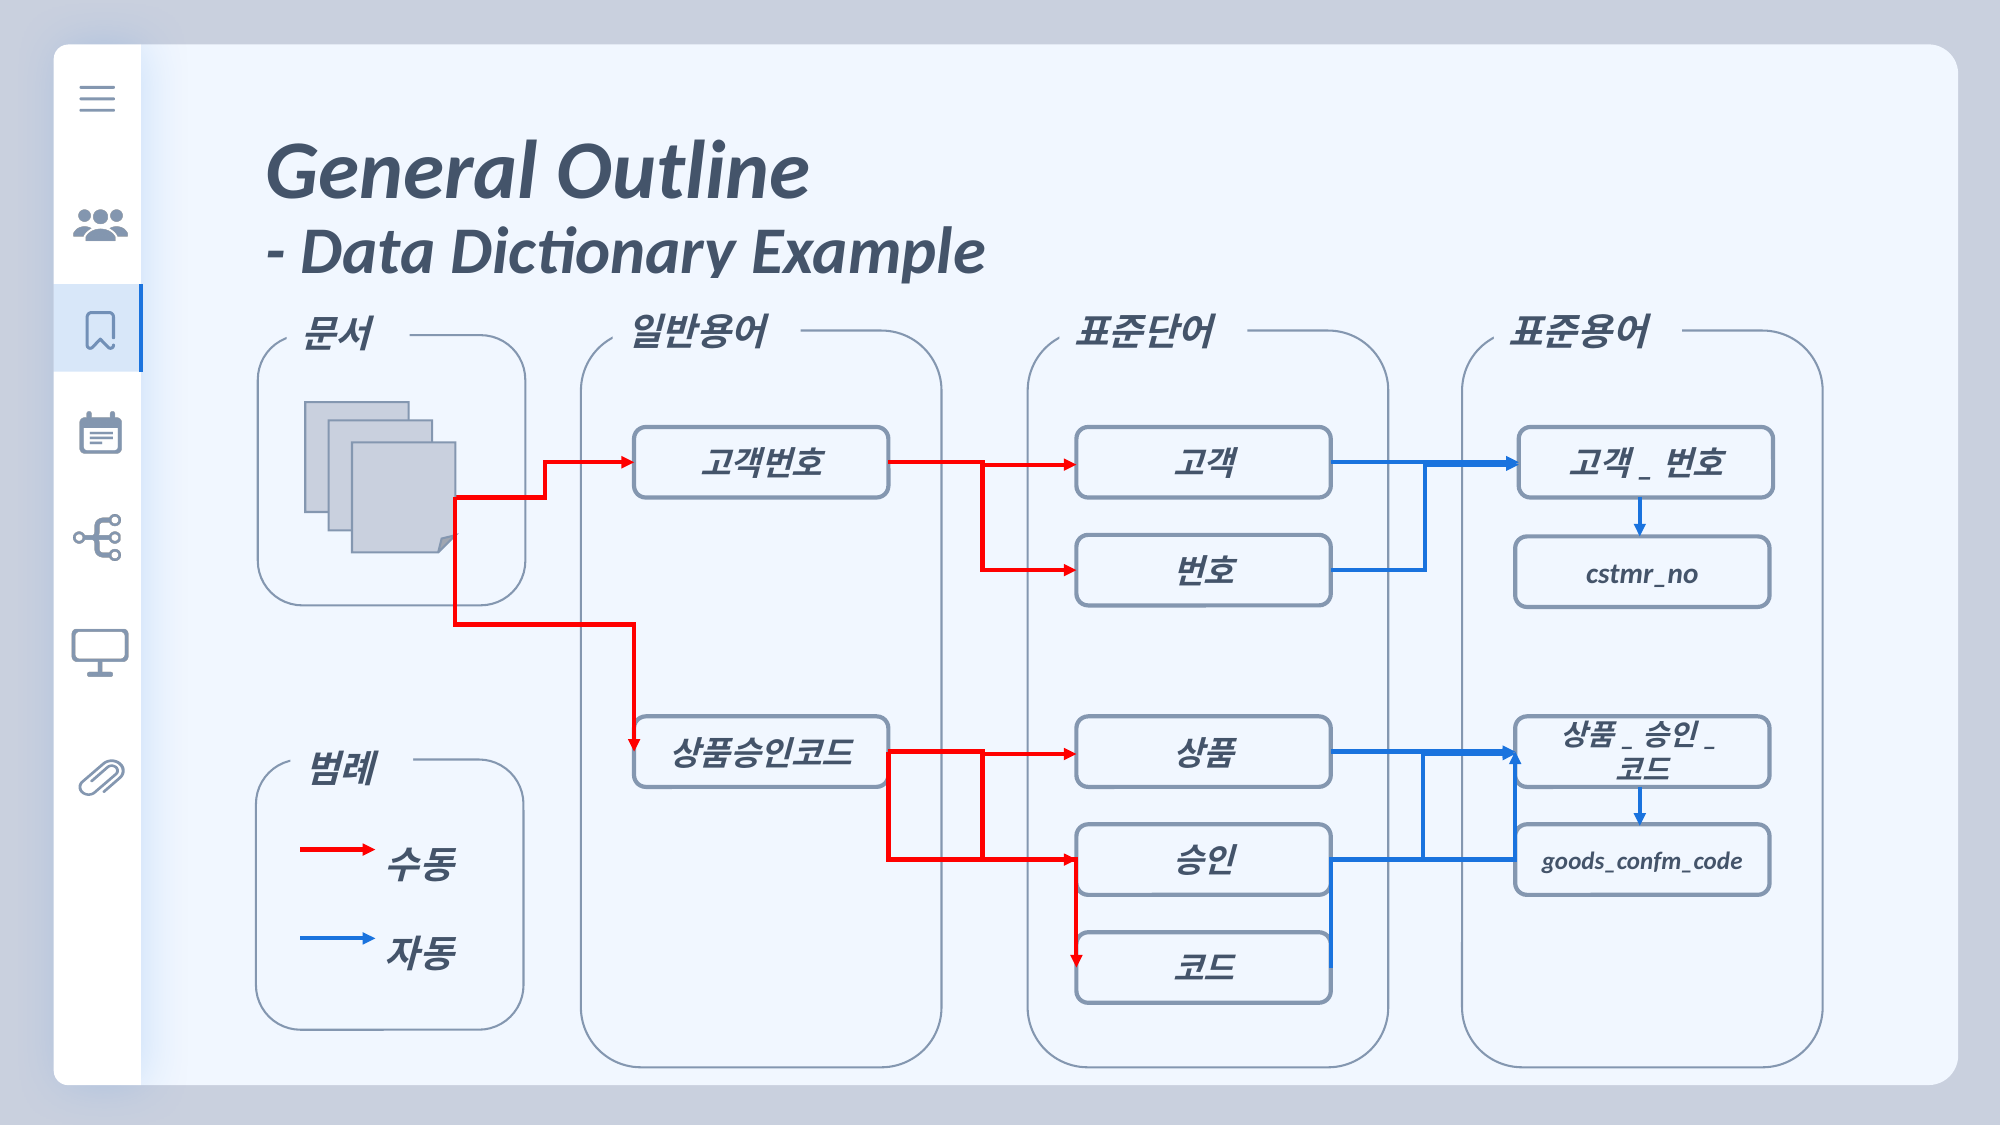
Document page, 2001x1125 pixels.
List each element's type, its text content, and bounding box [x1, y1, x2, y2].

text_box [141, 65, 146, 1063]
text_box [255, 759, 524, 1030]
text_box General Outline [250, 58, 1611, 223]
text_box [53, 44, 141, 1086]
text_box [156, 43, 1960, 1087]
text_box - Data Dictionary Example [250, 159, 1157, 295]
table_header [141, 56, 150, 1072]
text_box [257, 278, 1823, 1068]
